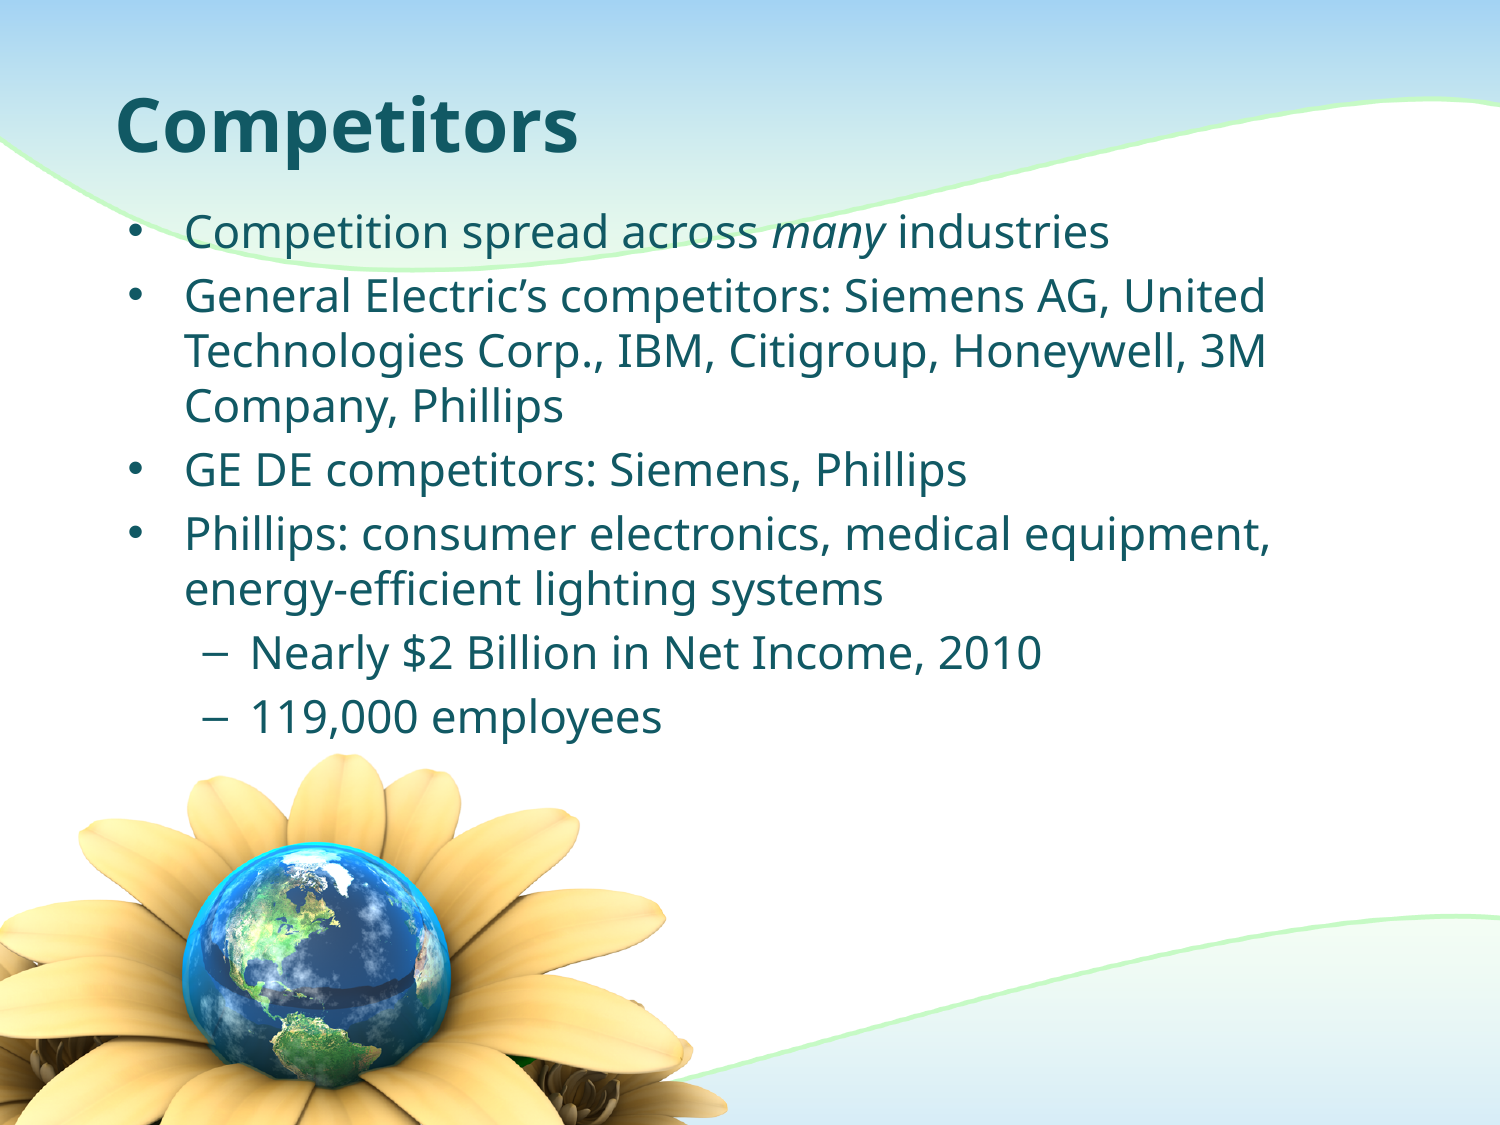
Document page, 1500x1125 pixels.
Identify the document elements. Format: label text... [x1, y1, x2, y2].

text_box Competition spread across many industries General Electric’s competitors: Siemens AG, United Technologies Corp., IBM, Citigroup, Honeywell, 3M Company, Phillips GE DE competitors: Siemens, Phillips Phillips: consumer electronics, medical equipment, energy-efficient lighting systems Nearly $2 Billion in Net Income, 2010 119,000 employees [112, 195, 1463, 938]
picture [0, 0, 1500, 1125]
title Competitors [99, 70, 1450, 176]
